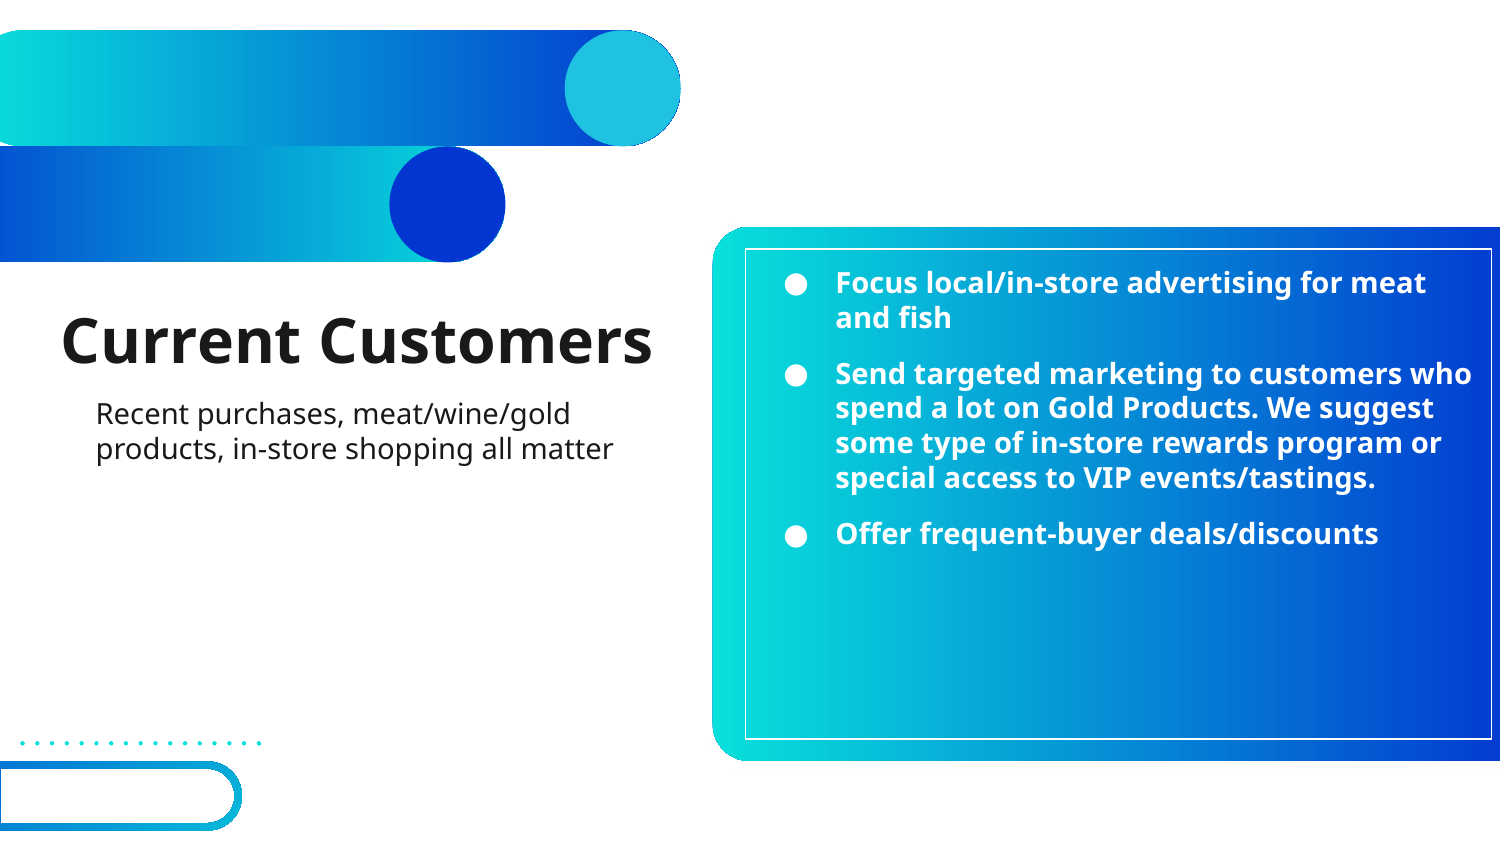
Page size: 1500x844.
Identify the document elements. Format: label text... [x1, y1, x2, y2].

subtitle Recent purchases, meat/wine/gold products, in-store shopping all matter [80, 380, 670, 526]
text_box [1026, 335, 1143, 453]
text_box [712, 226, 1500, 762]
subtitle Focus local/in-store advertising for meat and fish Send targeted marketing to customers who spend a lot on Gold Products. We suggest some type of in-store rewards program or special access to VIP events/tastings. Offer frequent-buyer deals/discounts [745, 249, 1492, 740]
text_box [0, 146, 506, 263]
title Current Customers [7, 286, 670, 381]
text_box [0, 30, 681, 147]
